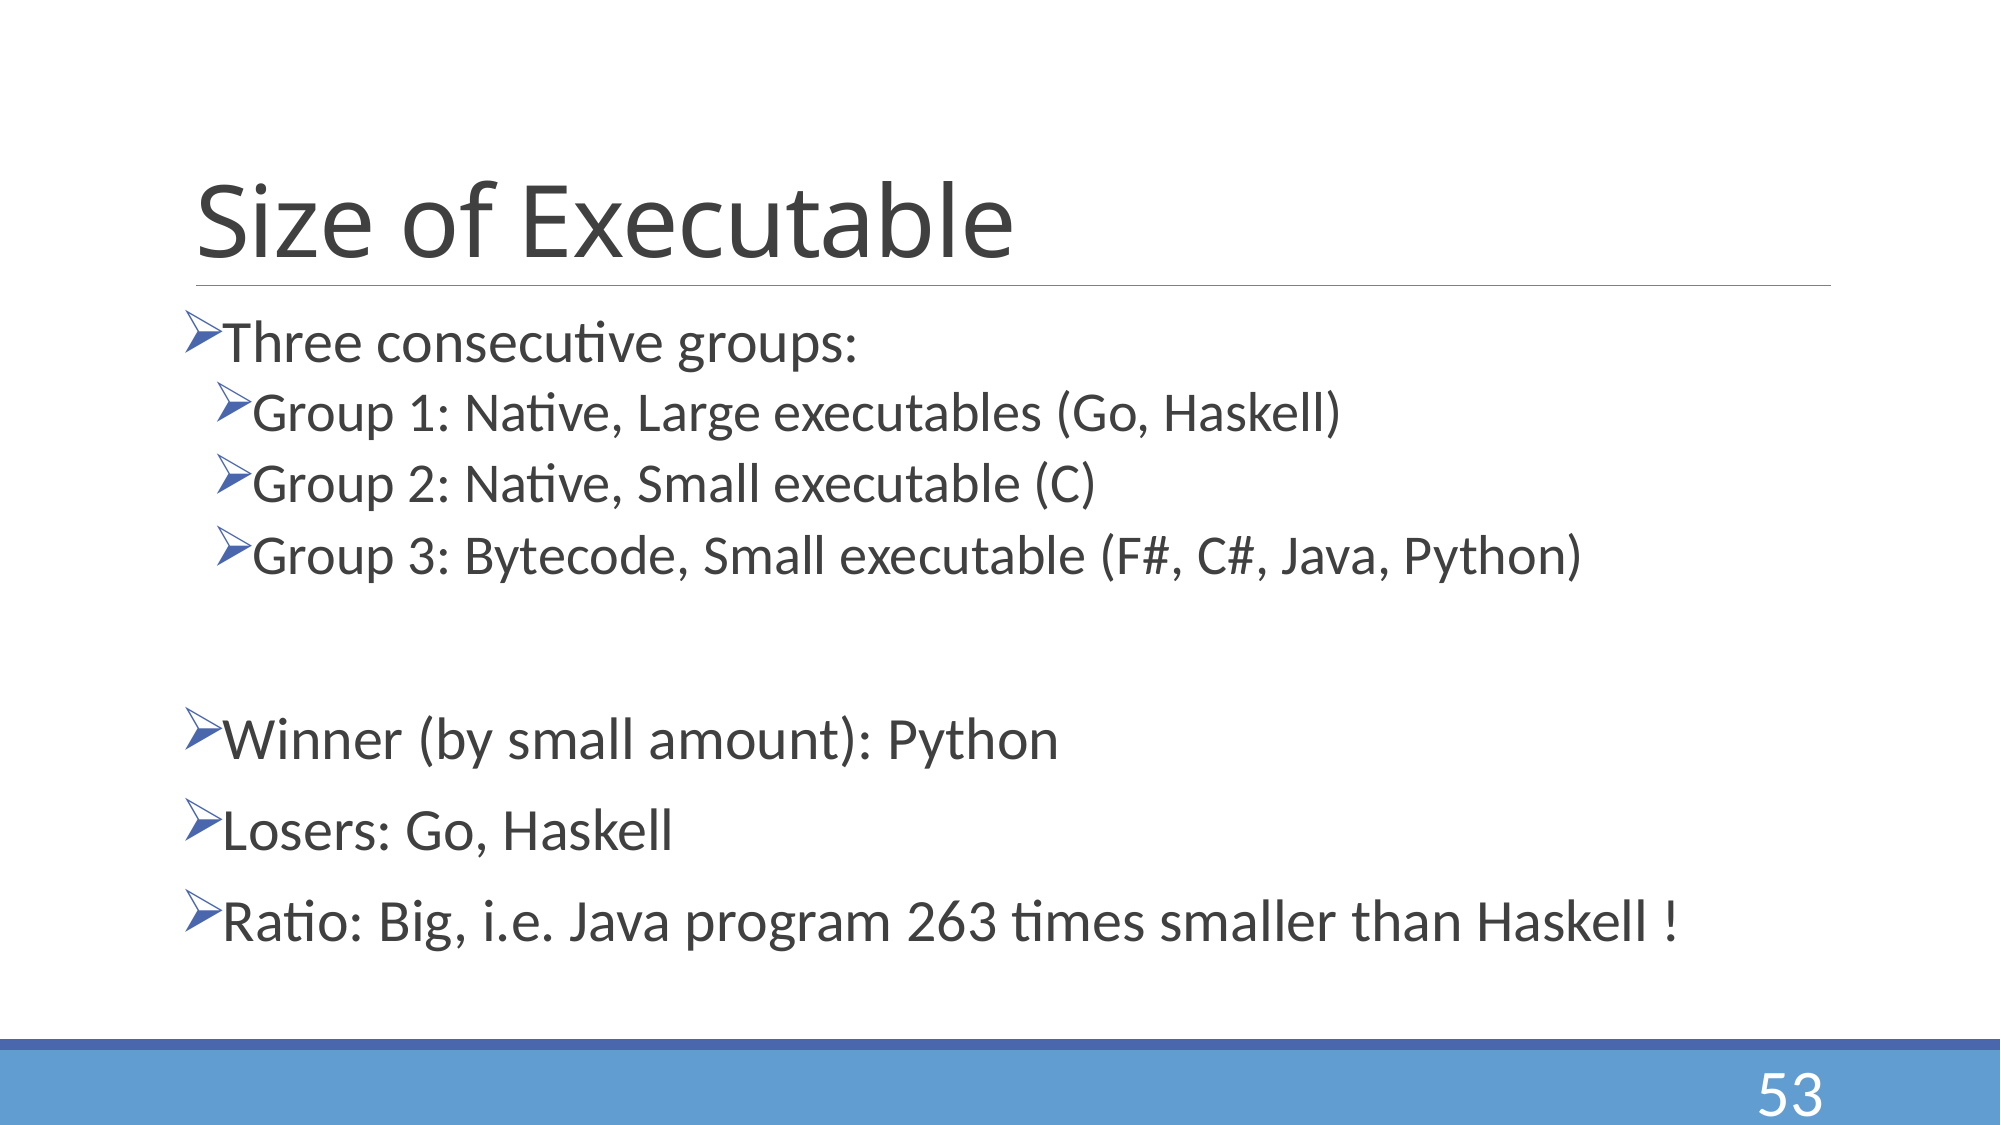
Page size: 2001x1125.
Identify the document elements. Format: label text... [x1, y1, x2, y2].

list Three consecutive groups: Group 1: Native, Large executables (Go, Haskell) Group 2: Native, Small executable (C) Group 3: Bytecode, Small executable (F#, C#, Java, Python) Winner (by small amount): Python Losers: Go, Haskell Ratio: Big, i.e. Java program 263 times smaller than Haskell ! [180, 302, 1830, 963]
title Size of Executable [180, 47, 1830, 285]
slide_number 53 [1624, 1059, 1840, 1120]
